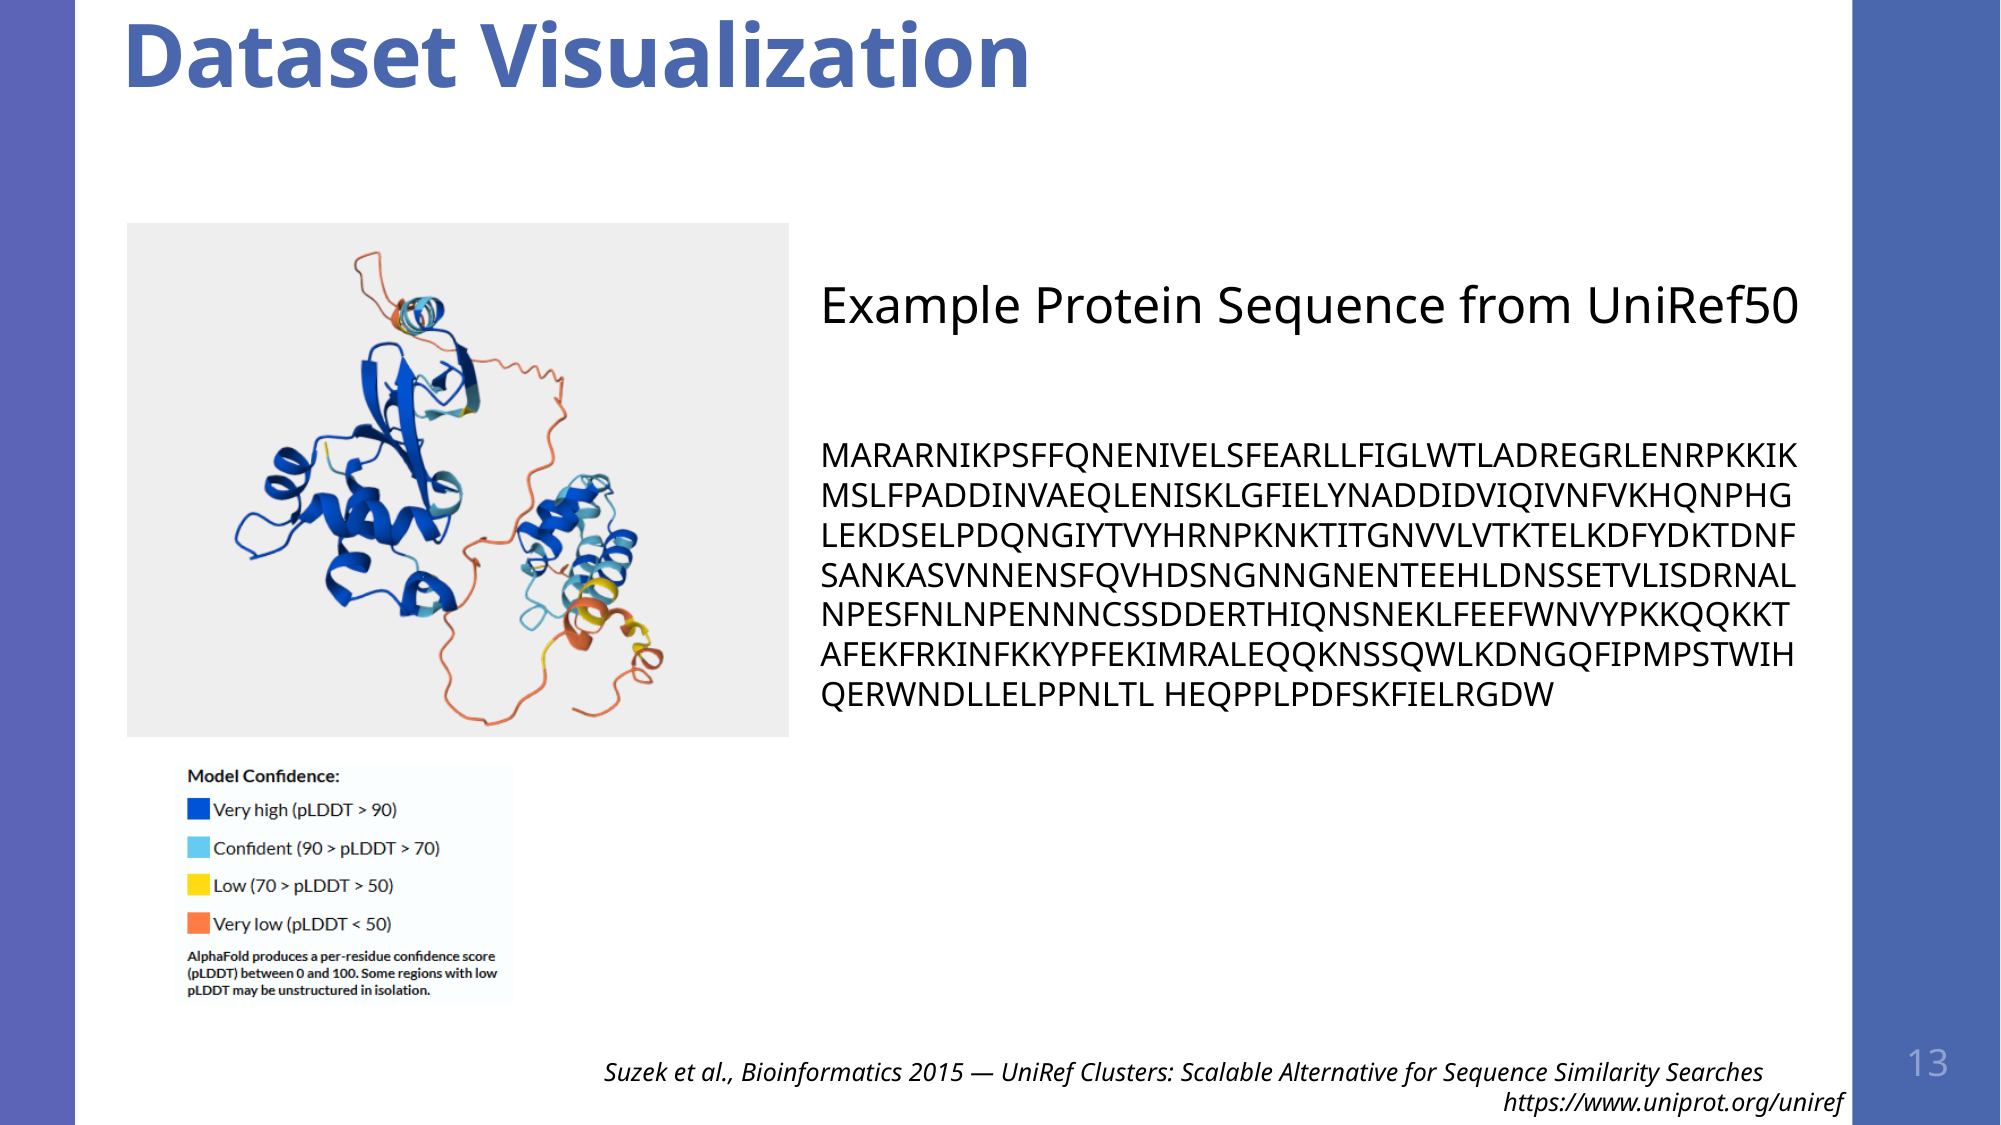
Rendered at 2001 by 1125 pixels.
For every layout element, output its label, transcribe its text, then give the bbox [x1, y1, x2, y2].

text_box Suzek et al., Bioinformatics 2015 — UniRef Clusters: Scalable Alternative for Sequence Similarity Searches https://www.uniprot.org/uniref [589, 1049, 1860, 1124]
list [126, 223, 789, 738]
text_box Example Protein Sequence from UniRef50 MARARNIKPSFFQNENIVELSFEARLLFIGLWTLADREGRLENRPKKIKMSLFPADDINVAEQLENISKLGFIELYNADDIDVIQIVNFVKHQNPHGLEKDSELPDQNGIYTVYHRNPKNKTITGNVVLVTKTELKDFYDKTDNFSANKASVNNENSFQVHDSNGNNGNENTEEHLDNSSETVLISDRNALNPESFNLNPENNNCSSDDERTHIQNSNEKLFEEFWNVYPKKQQKKTAFEKFRKINFKKYPFEKIMRALEQQKNSSQWLKDNGQFIPMPSTWIHQERWNDLLELPPNLTL HEQPPLPDFSKFIELRGDW [805, 266, 1818, 721]
picture [175, 763, 514, 1005]
title Dataset Visualization [106, 6, 1331, 114]
slide_number 13 [1852, 1012, 2000, 1110]
